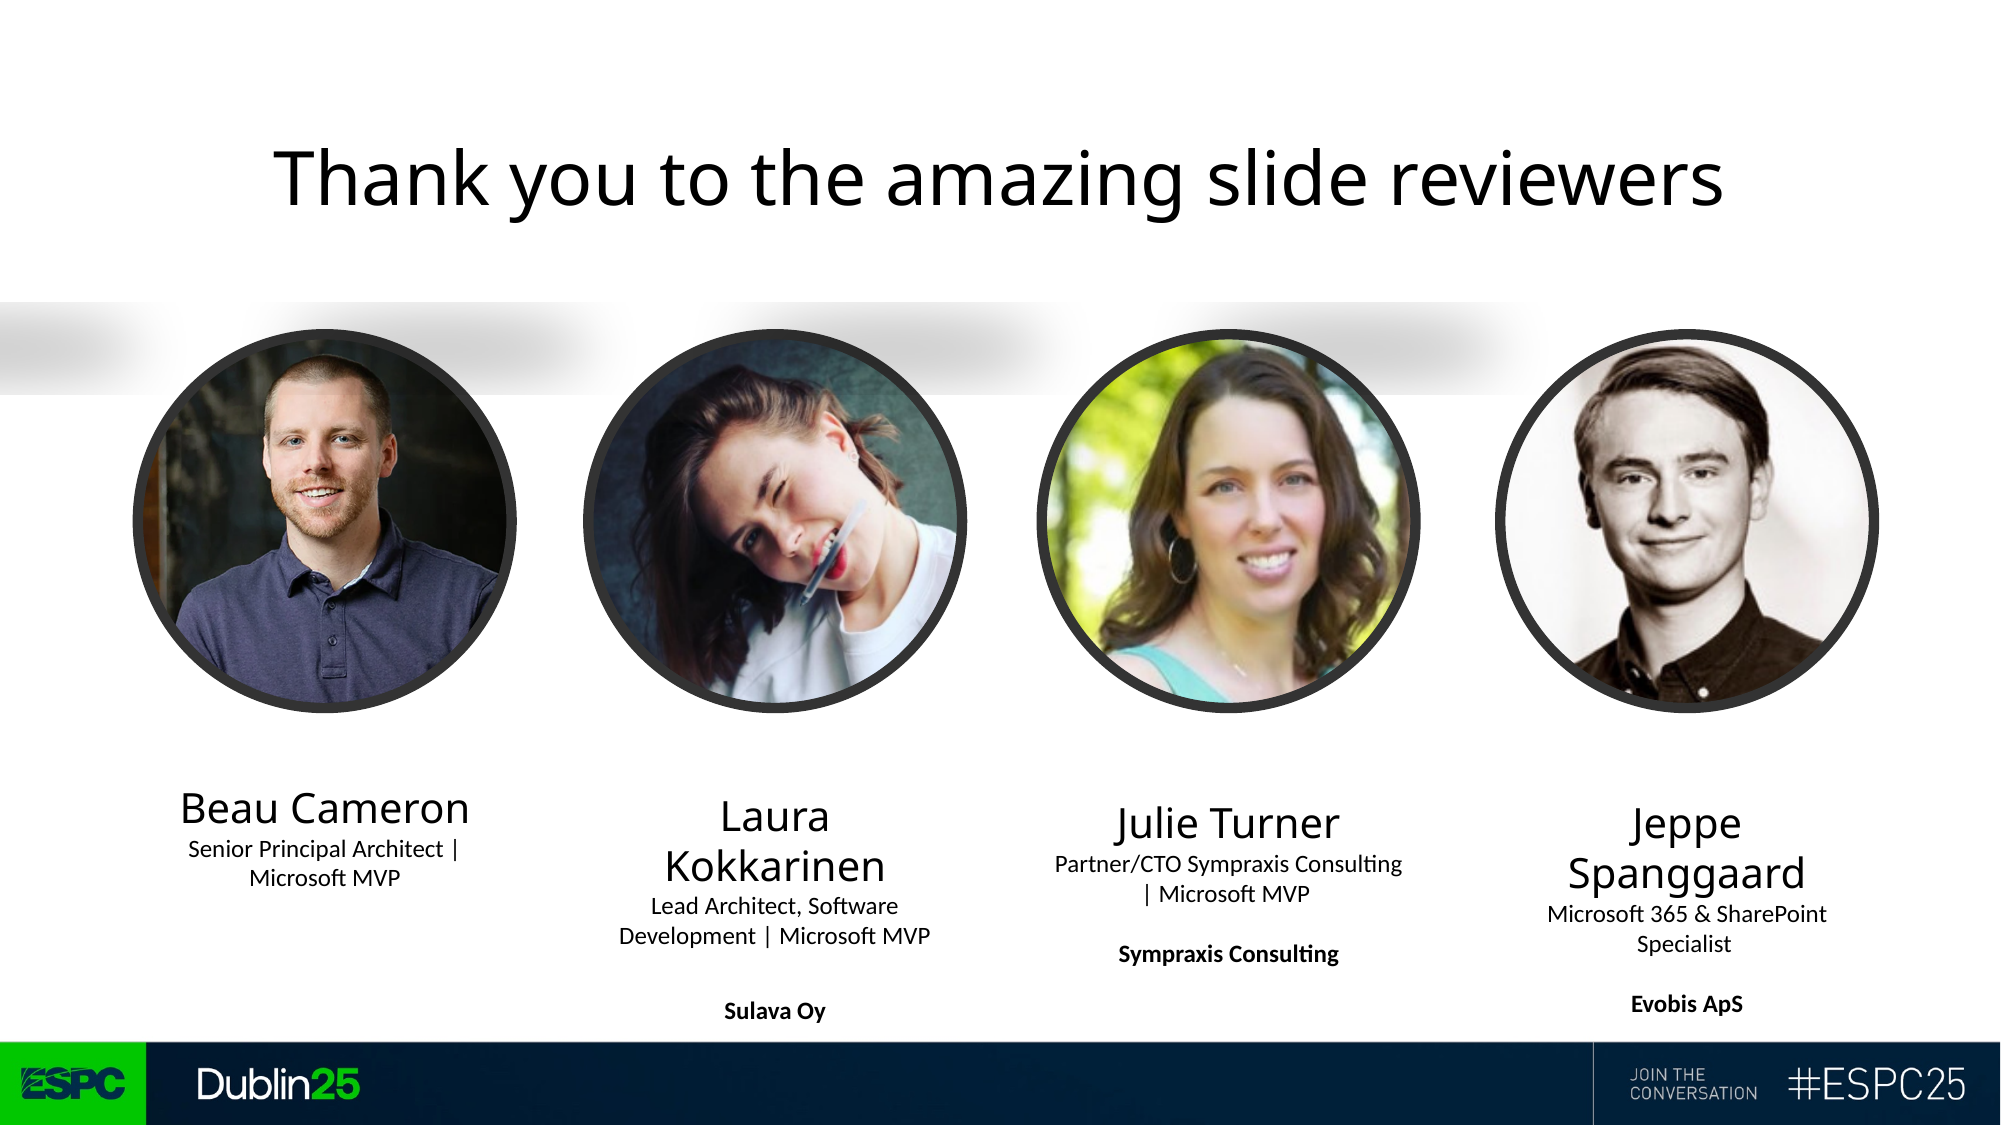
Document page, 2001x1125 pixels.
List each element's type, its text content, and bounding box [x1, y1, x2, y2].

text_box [588, 334, 963, 985]
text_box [137, 334, 513, 901]
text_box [1037, 334, 1421, 977]
picture [0, 0, 2001, 1125]
text_box Thank you to the amazing slide reviewers [137, 133, 1863, 212]
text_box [1495, 334, 1879, 977]
